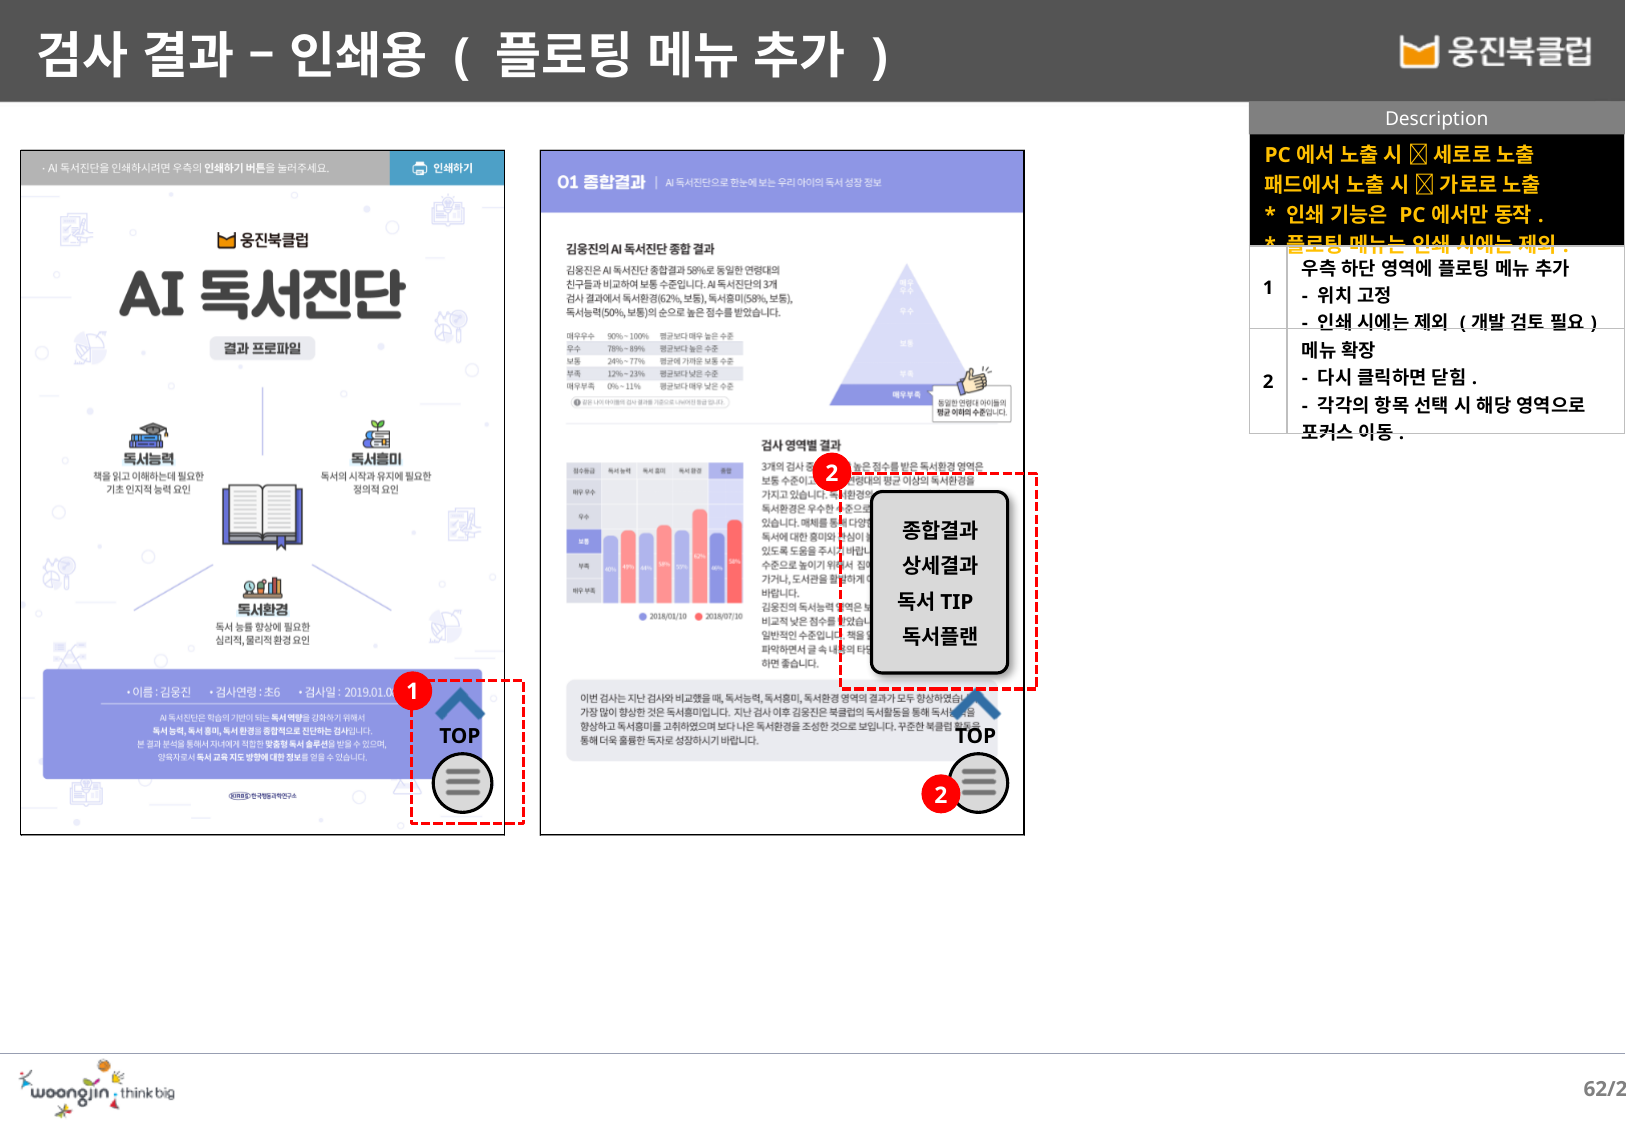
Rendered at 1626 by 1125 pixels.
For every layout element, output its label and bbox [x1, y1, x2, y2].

text_box [1248, 101, 1625, 135]
title [24, 10, 1395, 97]
table_cell [1288, 247, 1624, 328]
table_cell [1250, 329, 1286, 433]
text_box [937, 678, 1013, 813]
text_box [422, 678, 497, 813]
table_cell [1288, 329, 1624, 433]
picture [0, 0, 1625, 1053]
text_box [1024, 473, 1037, 689]
picture [0, 1054, 1625, 1125]
text_box [504, 680, 524, 824]
table_cell [1250, 247, 1286, 328]
table_header [1250, 135, 1624, 245]
